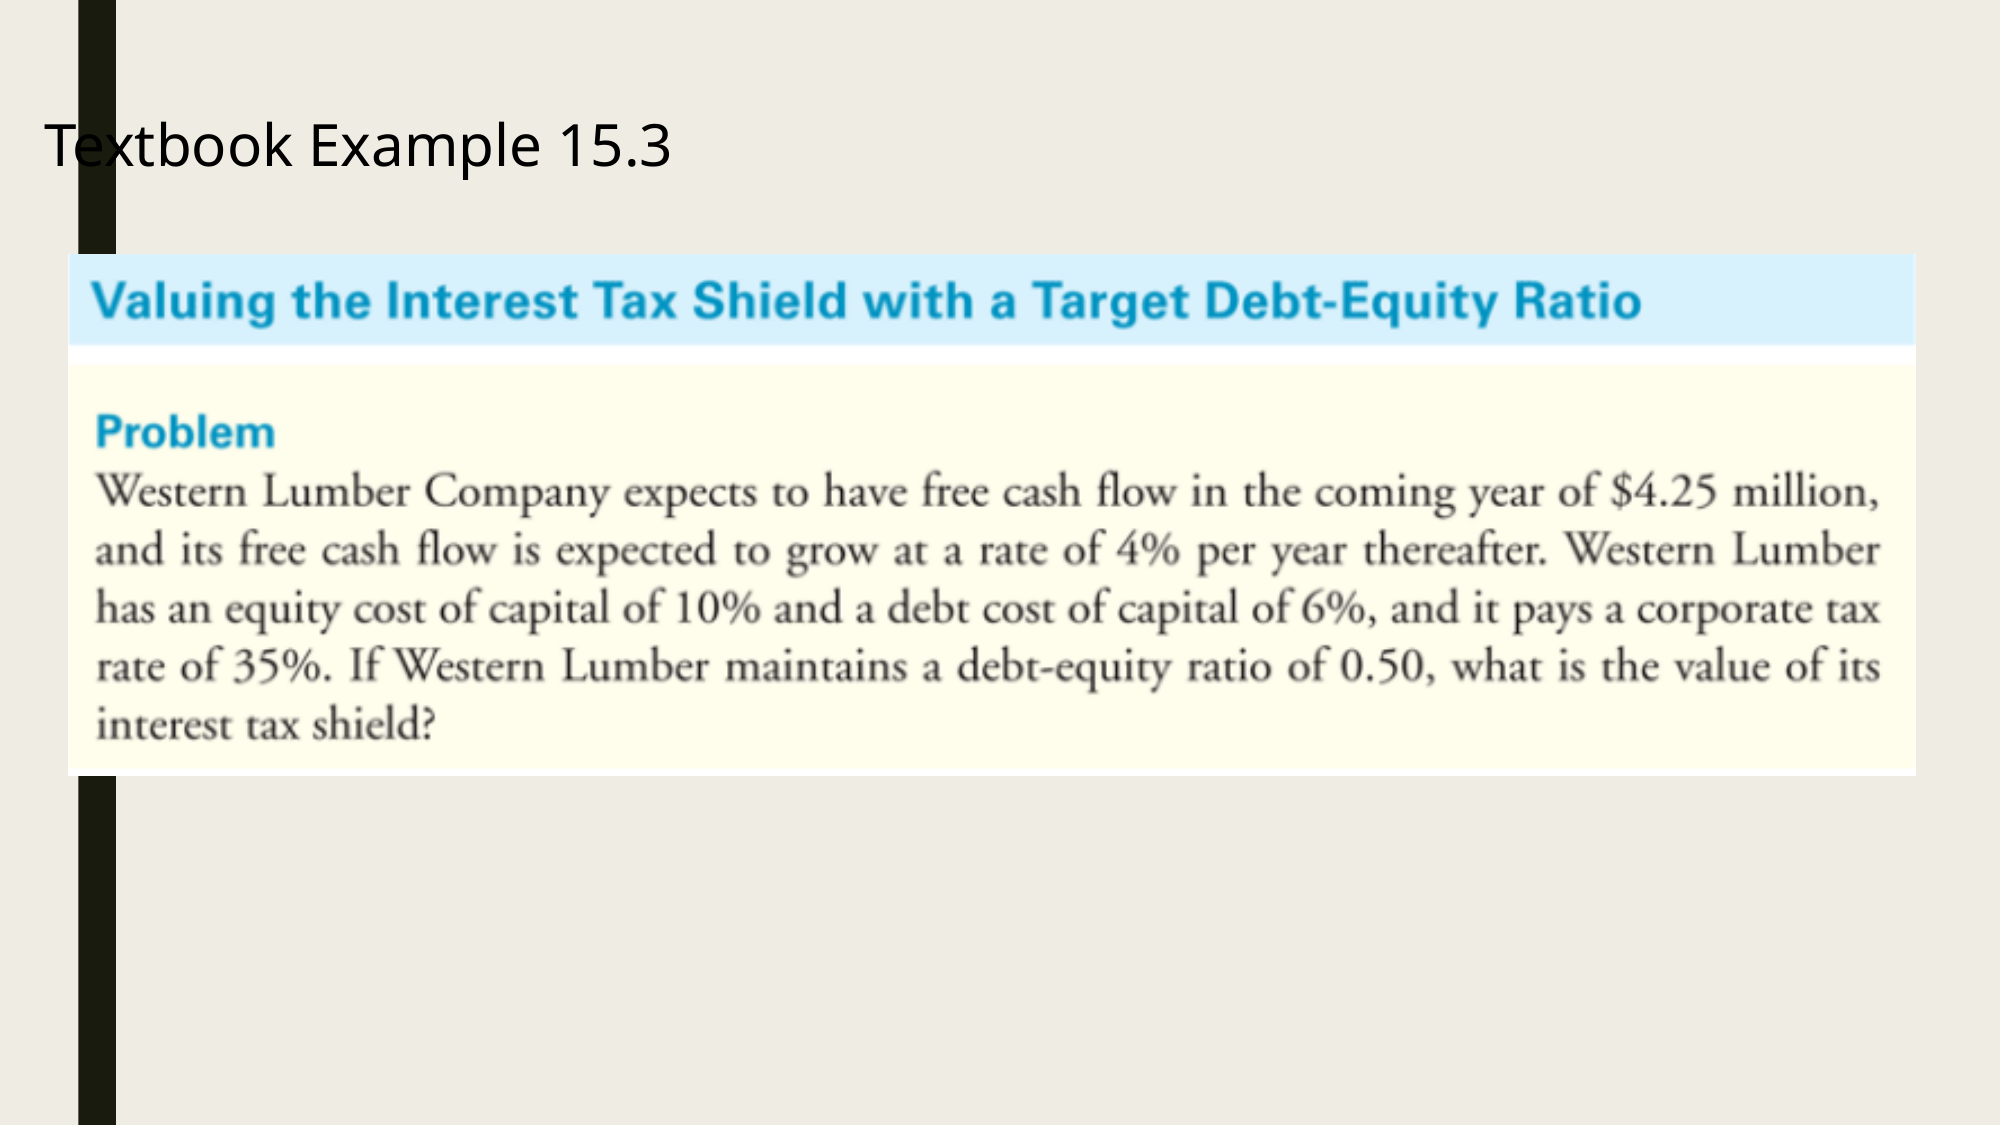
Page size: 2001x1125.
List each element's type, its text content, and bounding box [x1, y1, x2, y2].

text_box Textbook Example 15.3 [29, 101, 688, 186]
picture [68, 254, 1916, 776]
